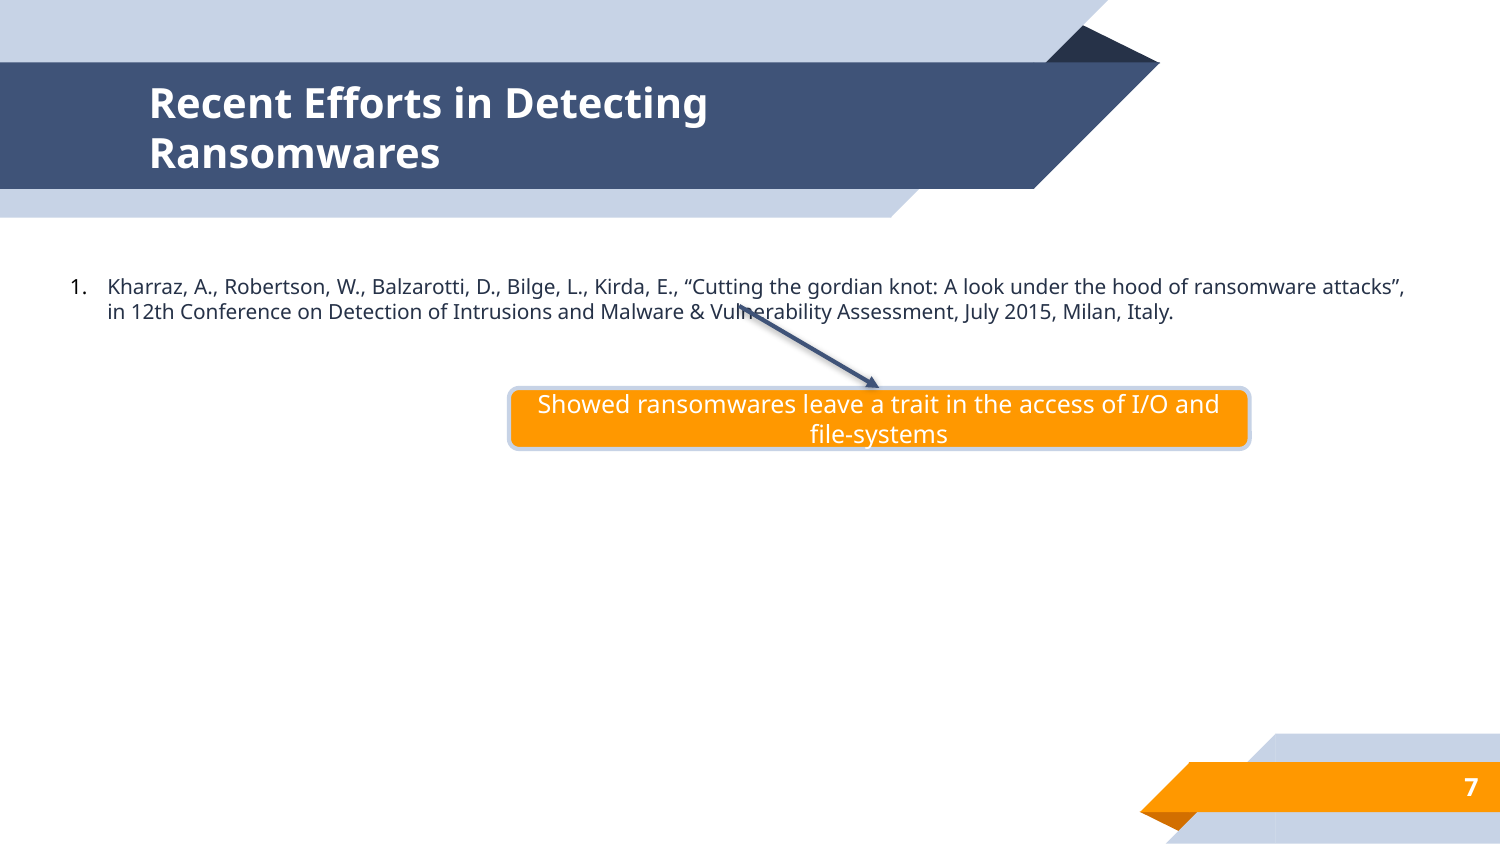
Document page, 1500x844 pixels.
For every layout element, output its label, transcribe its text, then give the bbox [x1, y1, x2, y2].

text_box Showed ransomwares leave a trait in the access of I/O and file-systems [506, 385, 1252, 452]
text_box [738, 305, 880, 389]
text_box Kharraz, A., Robertson, W., Balzarotti, D., Bilge, L., Kirda, E., “Cutting the gordian knot: A look under the hood of ransomware attacks”, in 12th Conference on Detection of Intrusions and Malware & Vulnerability Assessment, July 2015, Milan, Italy. [55, 266, 1420, 332]
slide_number 7 [1249, 760, 1494, 813]
title Recent Efforts in Detecting Ransomwares [133, 64, 997, 190]
